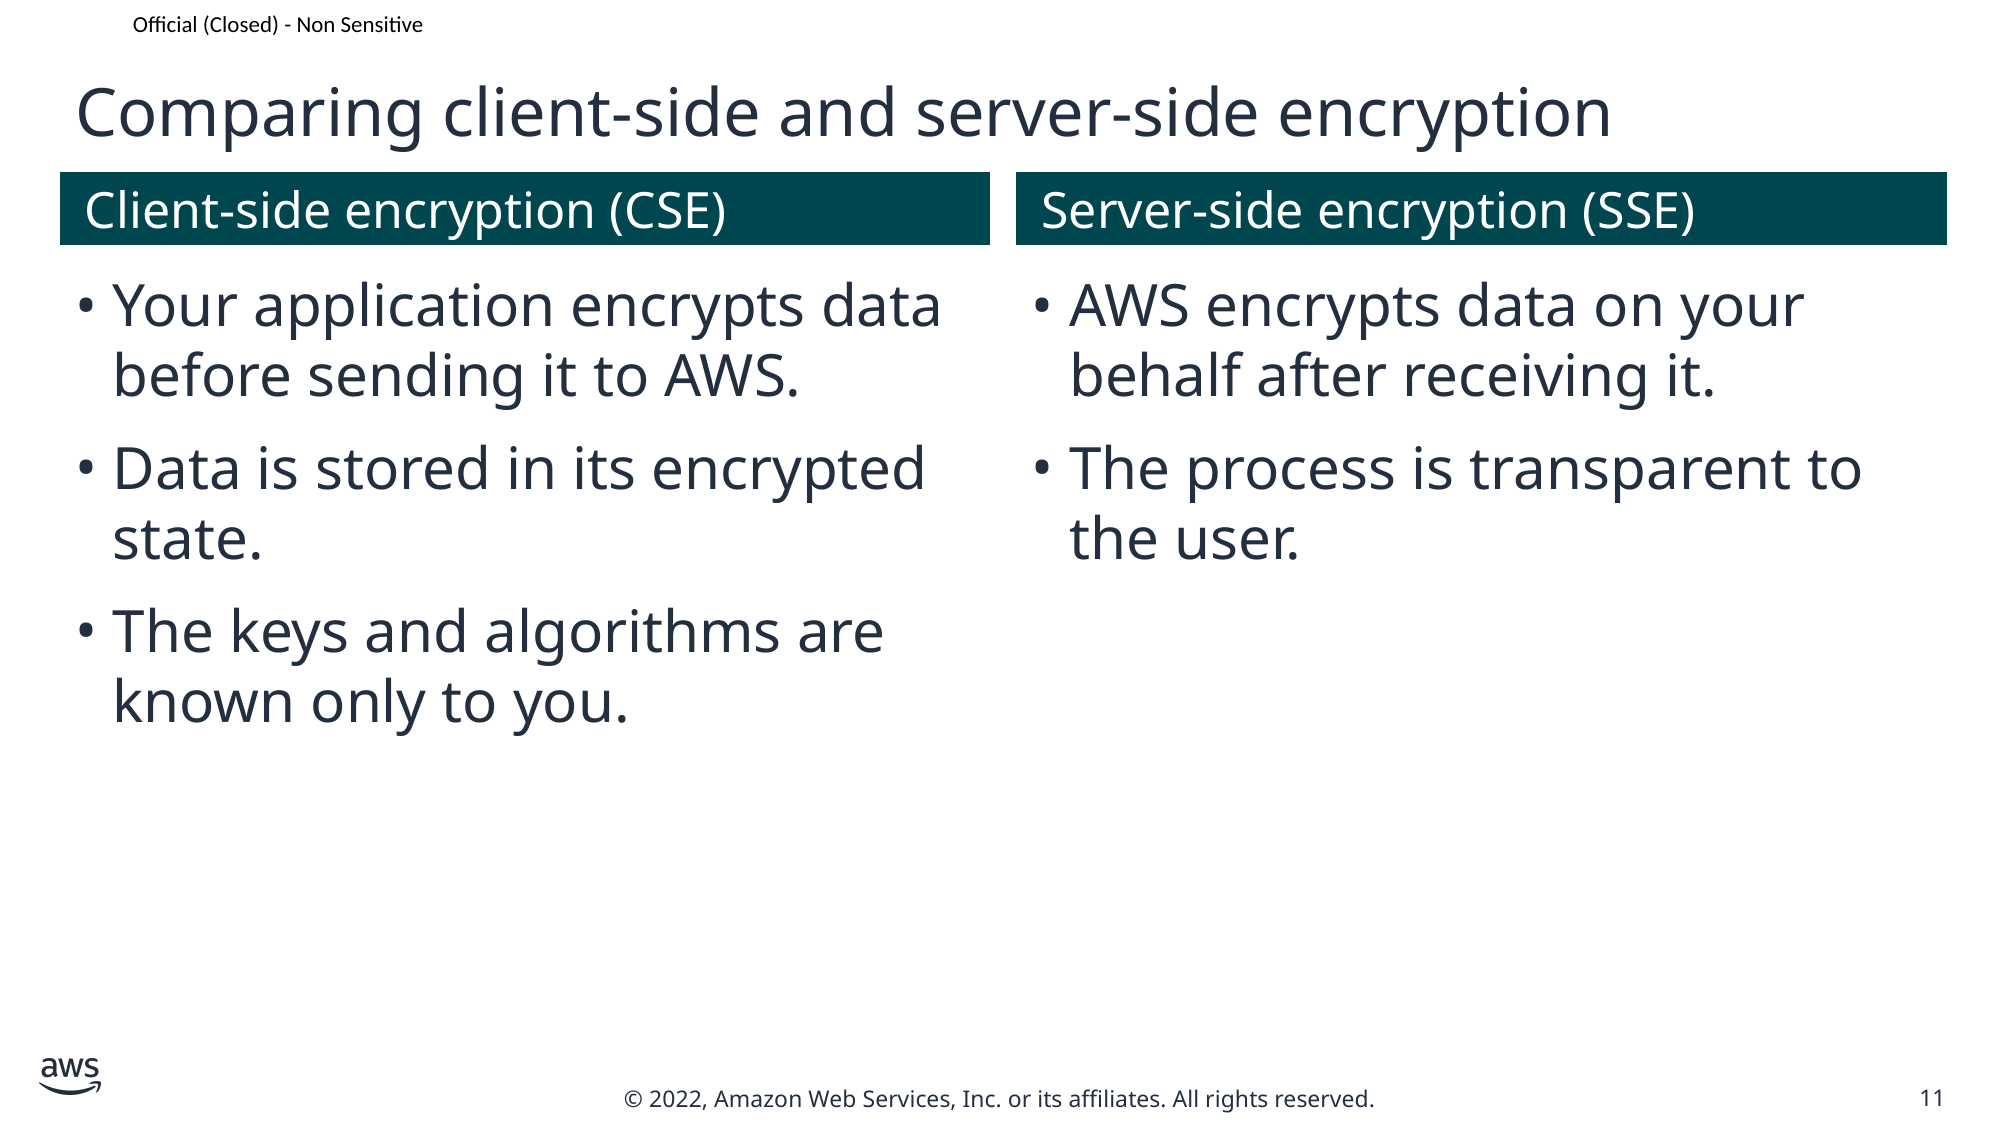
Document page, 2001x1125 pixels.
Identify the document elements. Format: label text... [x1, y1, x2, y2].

list AWS encrypts data on your behalf after receiving it. The process is transparent to the user. [1016, 261, 1947, 1056]
title Comparing client-side and server-side encryption [60, 49, 1958, 170]
subtitle Server-side encryption (SSE) [1016, 172, 1947, 245]
slide_number 11 [1881, 1077, 1961, 1121]
subtitle Client-side encryption (CSE) [60, 172, 990, 245]
list Your application encrypts data before sending it to AWS. Data is stored in its encrypted state. The keys and algorithms are known only to you. [60, 261, 990, 1056]
picture [39, 1058, 101, 1095]
